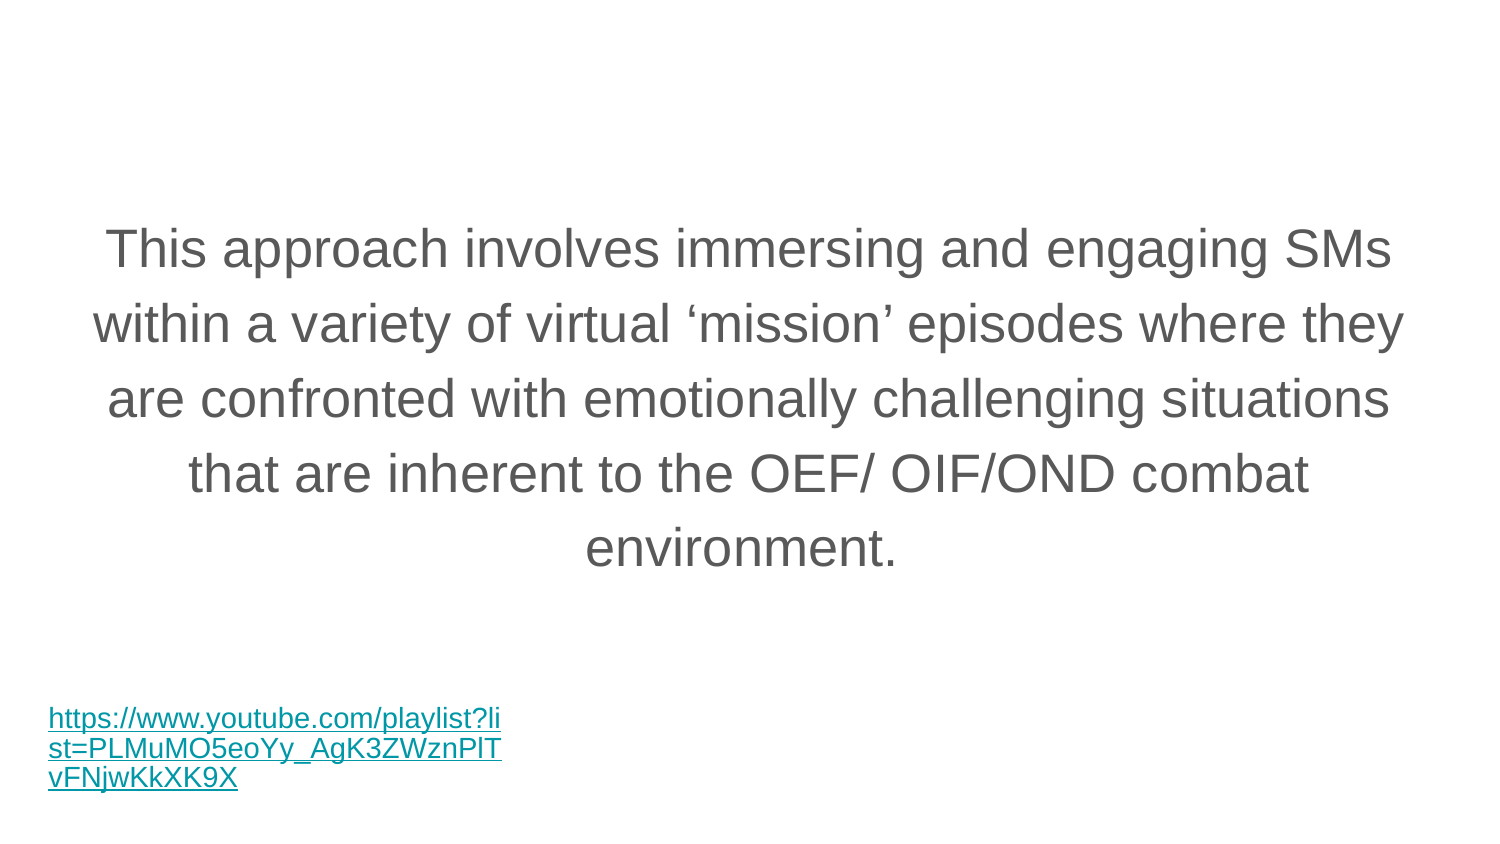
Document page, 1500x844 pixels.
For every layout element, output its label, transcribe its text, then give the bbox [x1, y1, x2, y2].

text_box https://www.youtube.com/playlist?list=PLMuMO5eoYy_AgK3ZWznPlTvFNjwKkXK9X [33, 684, 526, 844]
list This approach involves immersing and engaging SMs within a variety of virtual ‘mission’ episodes where they are confronted with emotionally challenging situations that are inherent to the OEF/ OIF/OND combat environment. [51, 189, 1449, 750]
